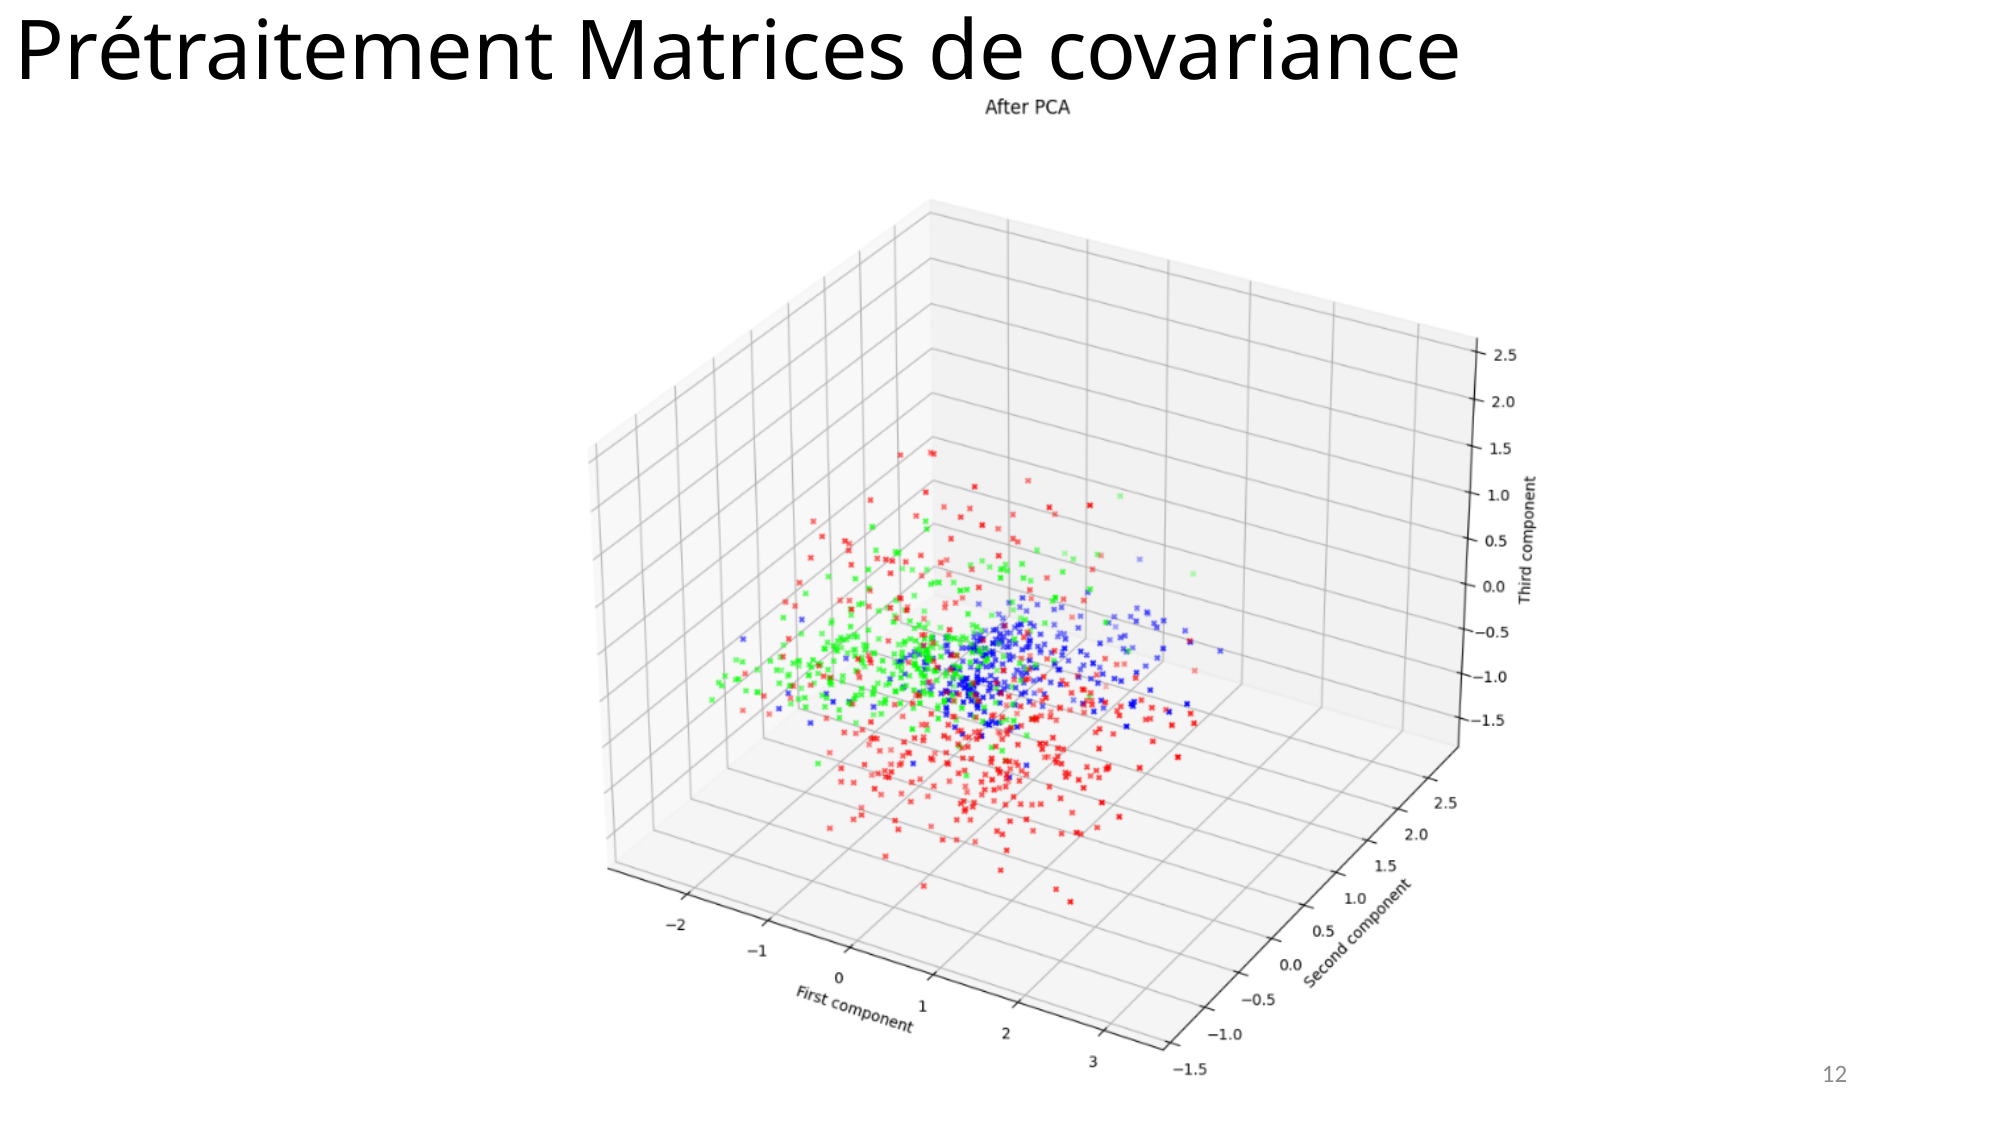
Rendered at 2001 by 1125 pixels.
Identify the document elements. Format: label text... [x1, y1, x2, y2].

slide_number 12 [1557, 1042, 1863, 1103]
picture [442, 92, 1557, 1105]
title Prétraitement Matrices de covariance [0, 0, 1801, 105]
